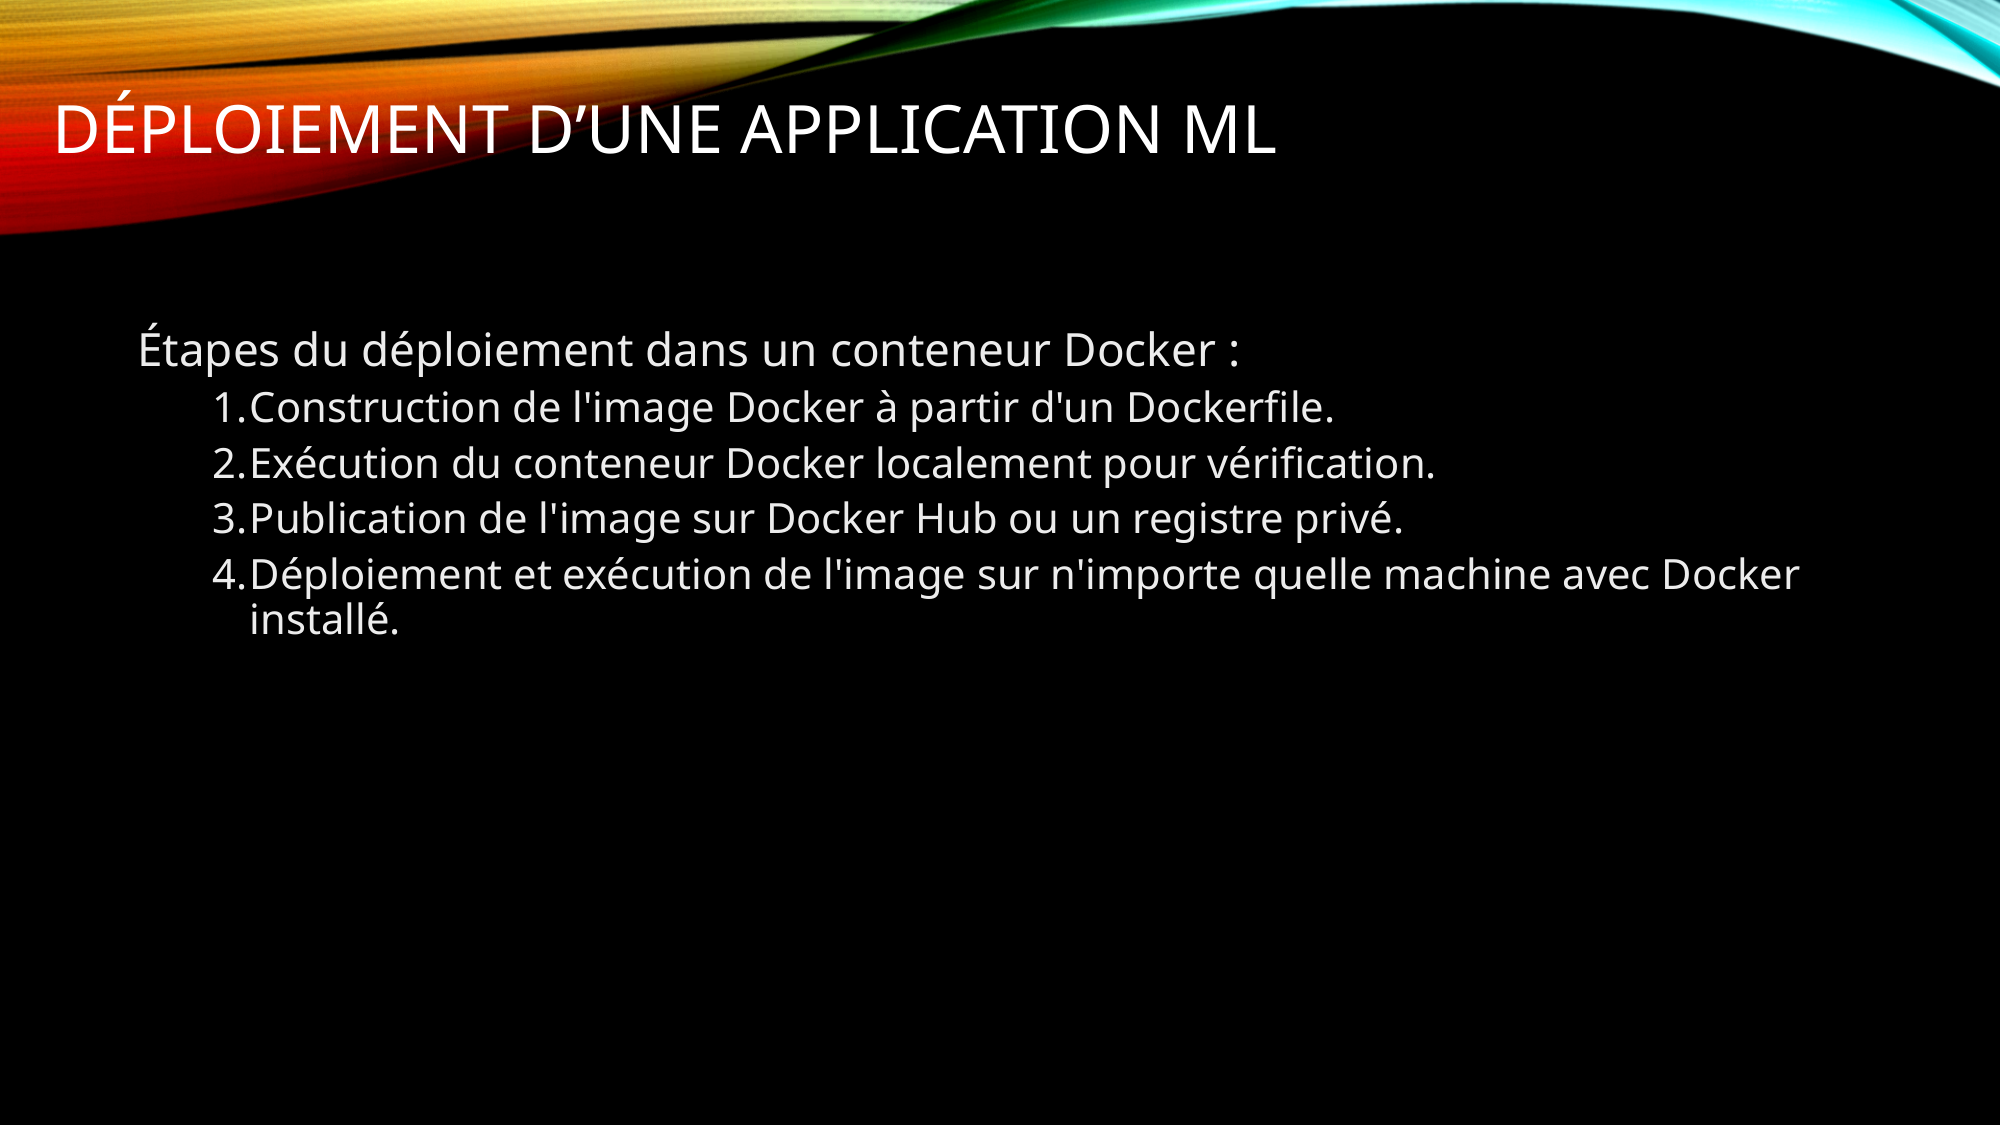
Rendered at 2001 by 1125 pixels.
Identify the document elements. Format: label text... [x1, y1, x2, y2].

picture [0, 0, 2000, 237]
list Étapes du déploiement dans un conteneur Docker : Construction de l'image Docker à partir d'un Dockerfile. Exécution du conteneur Docker localement pour vérification. Publication de l'image sur Docker Hub ou un registre privé. Déploiement et exécution de l'image sur n'importe quelle machine avec Docker installé. [122, 319, 1841, 731]
title DÉPLOIEMENT D’UNE APPLICATION ML [37, 70, 1929, 194]
